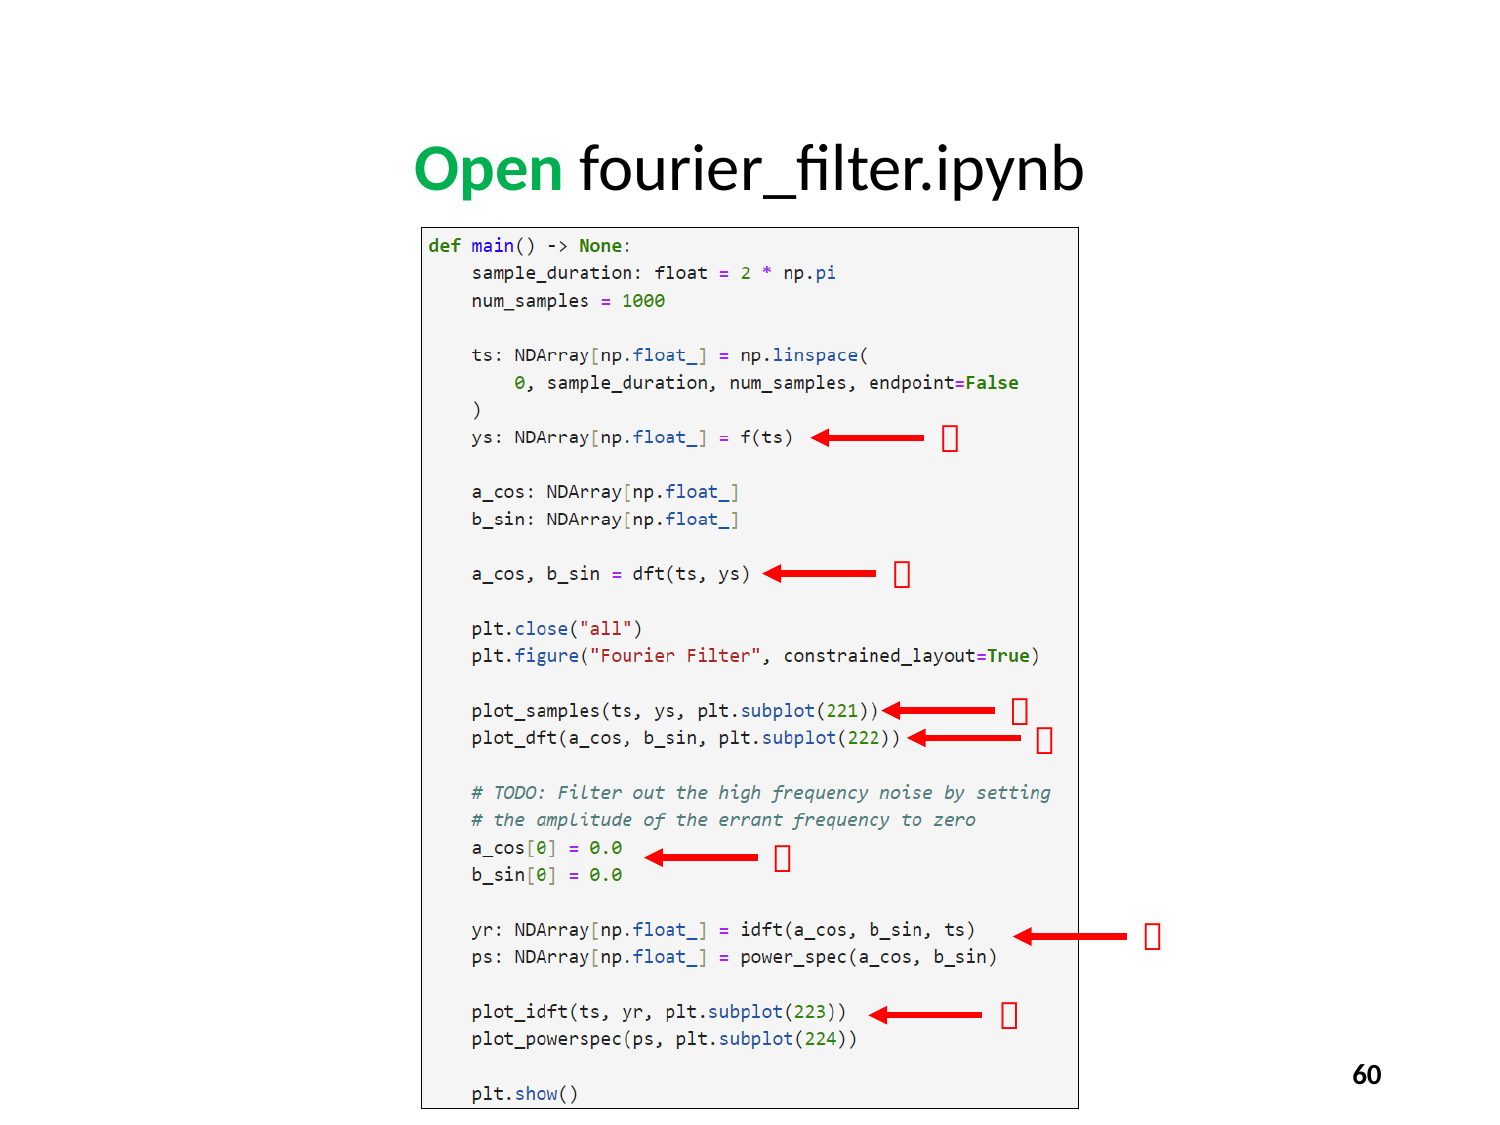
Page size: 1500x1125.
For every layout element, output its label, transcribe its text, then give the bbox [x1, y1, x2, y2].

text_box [644, 827, 820, 889]
title Open fourier_filter.ipynb [103, 59, 1397, 278]
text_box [762, 543, 939, 604]
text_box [881, 680, 1057, 741]
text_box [1012, 905, 1190, 967]
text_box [810, 407, 988, 468]
slide_number 60 [1079, 1042, 1397, 1103]
picture [420, 227, 1079, 1109]
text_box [906, 709, 1082, 770]
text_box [868, 984, 1047, 1046]
